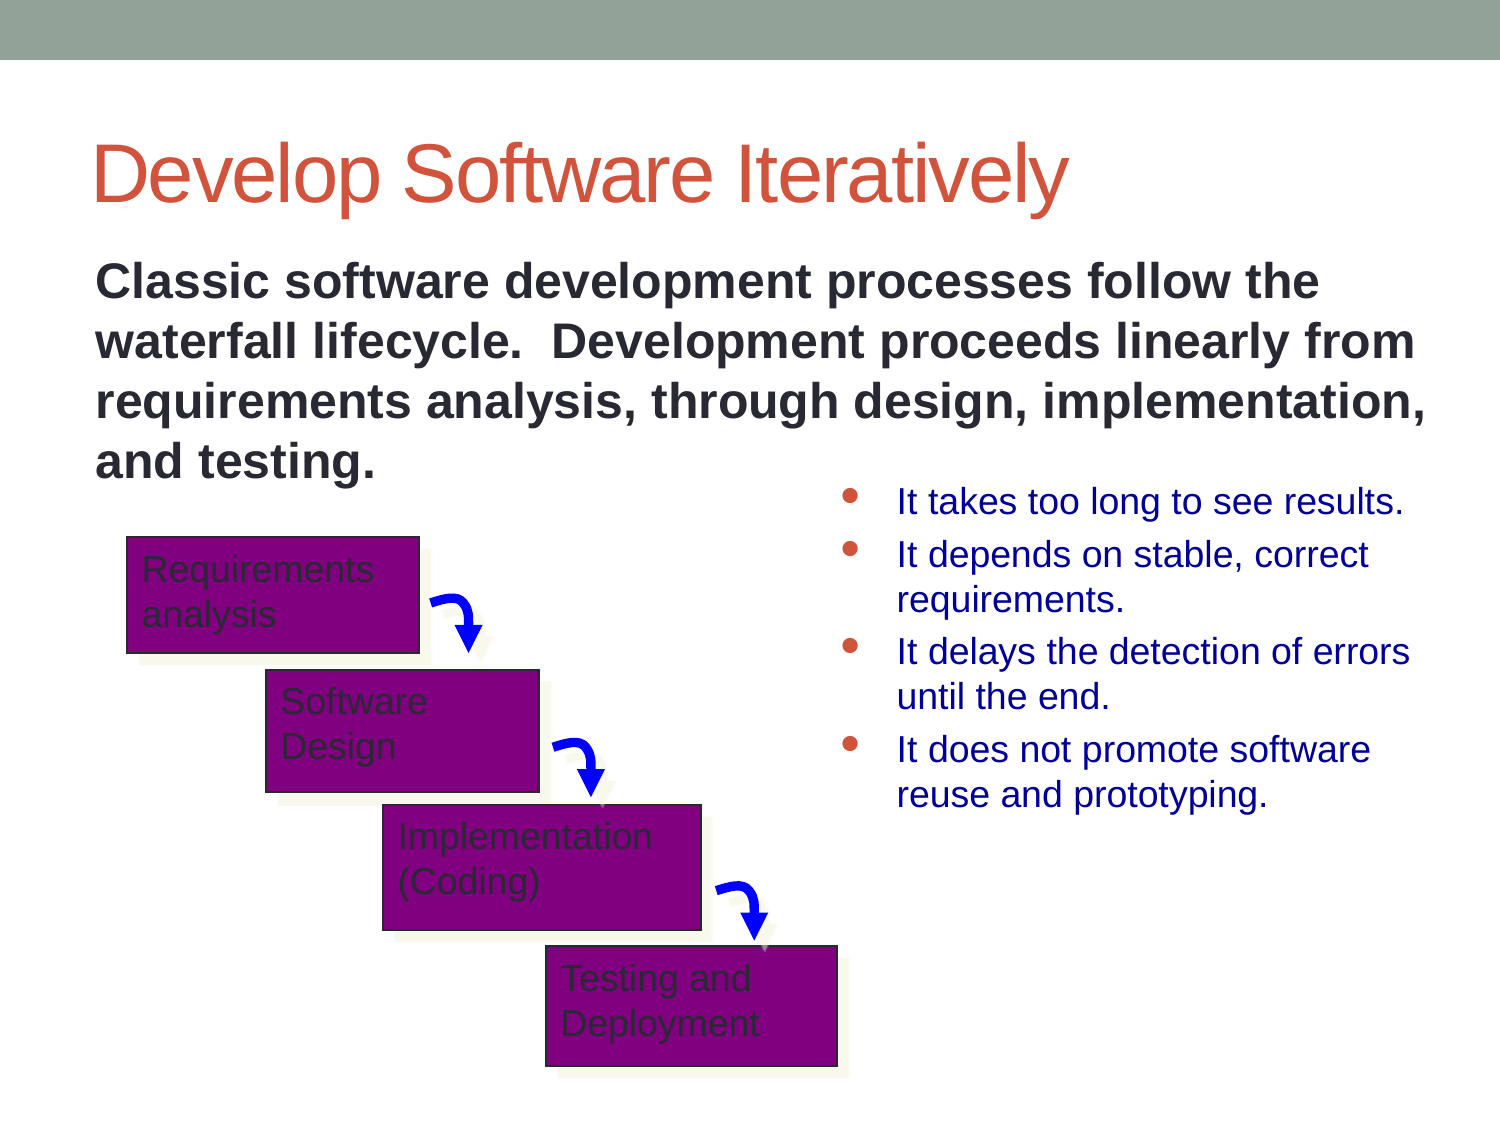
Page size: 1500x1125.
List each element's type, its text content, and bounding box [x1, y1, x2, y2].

text_box Requirements analysis [126, 537, 419, 654]
title Develop Software Iteratively [75, 87, 1425, 250]
text_box [552, 742, 598, 798]
text_box [430, 598, 476, 653]
text_box Testing and Deployment [545, 946, 838, 1066]
text_box Implementation (Coding) [382, 804, 702, 931]
text_box It takes too long to see results. It depends on stable, correct requirements. It delays the detection of errors until the end. It does not promote software reuse and prototyping. [825, 469, 1434, 941]
text_box Classic software development processes follow the waterfall lifecycle. Development proceeds linearly from requirements analysis, through design, implementation, and testing. [81, 241, 1478, 496]
text_box Software Design [265, 669, 539, 792]
text_box [716, 885, 761, 941]
